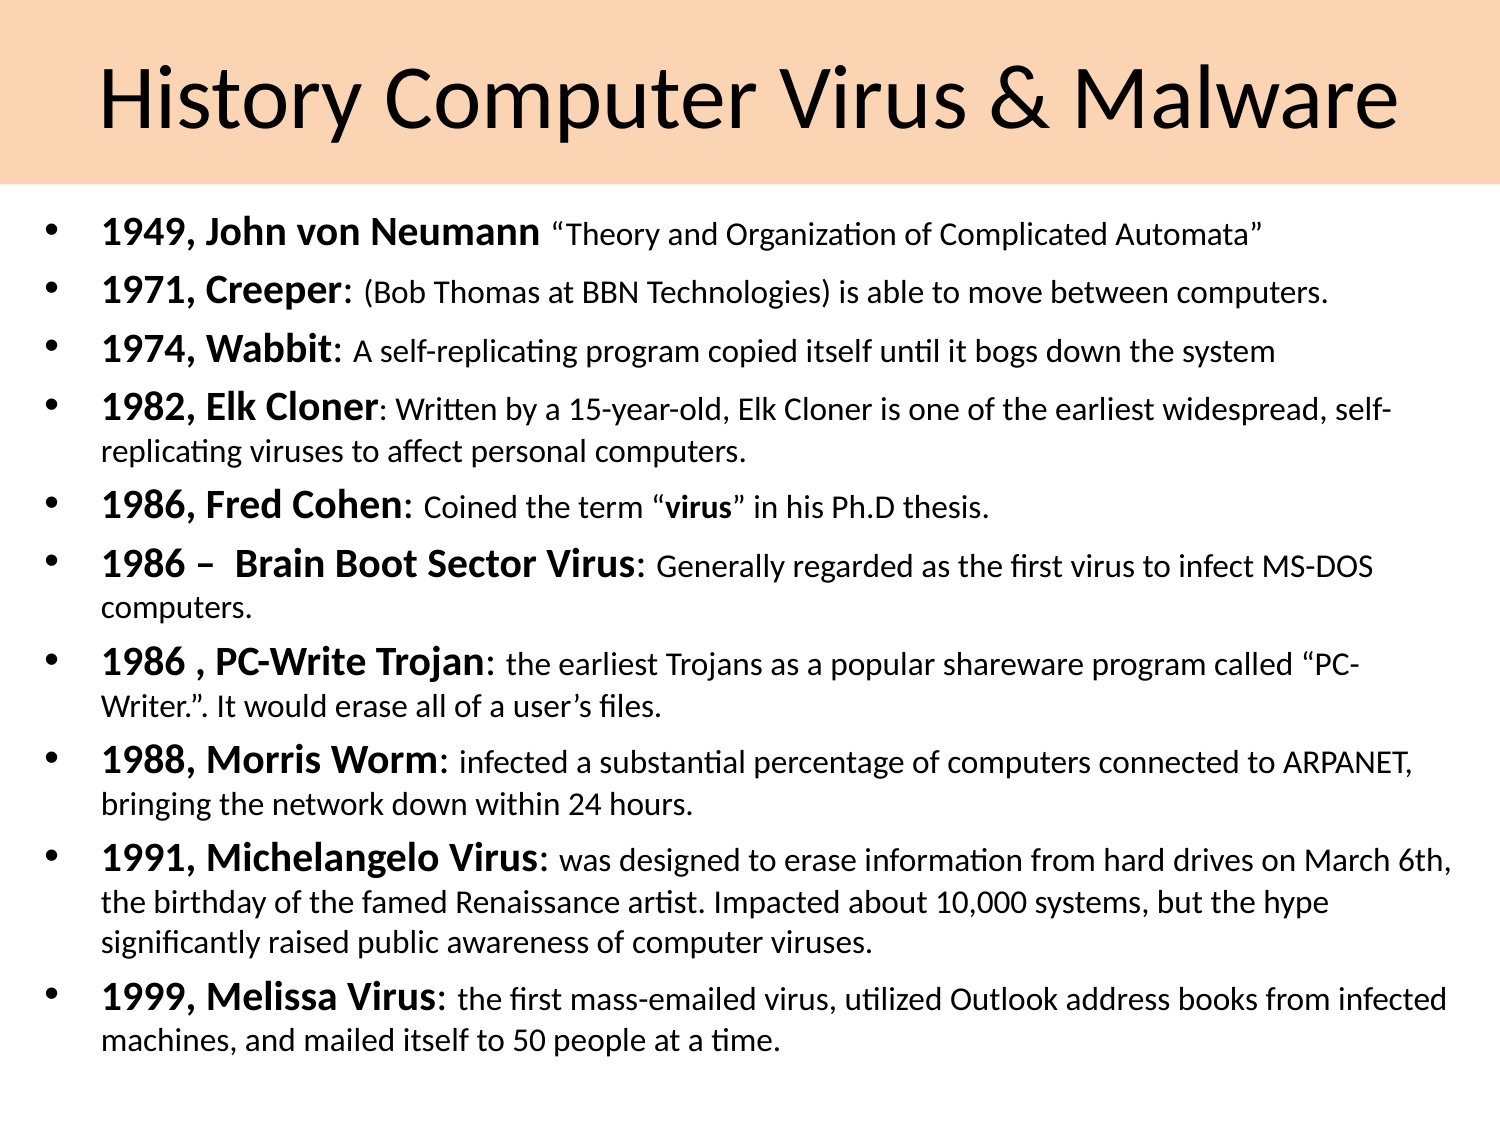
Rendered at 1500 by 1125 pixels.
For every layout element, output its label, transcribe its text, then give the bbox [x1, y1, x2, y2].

title History Computer Virus & Malware [0, 0, 1500, 185]
list 1949, John von Neumann “Theory and Organization of Complicated Automata” 1971, Creeper: (Bob Thomas at BBN Technologies) is able to move between computers. 1974, Wabbit: A self-replicating program copied itself until it bogs down the system 1982, Elk Cloner: Written by a 15-year-old, Elk Cloner is one of the earliest widespread, self-replicating viruses to affect personal computers. 1986, Fred Cohen: Coined the term “virus” in his Ph.D thesis. 1986 – Brain Boot Sector Virus: Generally regarded as the first virus to infect MS-DOS computers. 1986 , PC-Write Trojan: the earliest Trojans as a popular shareware program called “PC-Writer.”. It would erase all of a user’s files. 1988, Morris Worm: infected a substantial percentage of computers connected to ARPANET, bringing the network down within 24 hours. 1991, Michelangelo Virus: was designed to erase information from hard drives on March 6th, the birthday of the famed Renaissance artist. Impacted about 10,000 systems, but the hype significantly raised public awareness of computer viruses. 1999, Melissa Virus: the first mass-emailed virus, utilized Outlook address books from infected machines, and mailed itself to 50 people at a time. [29, 196, 1471, 1035]
